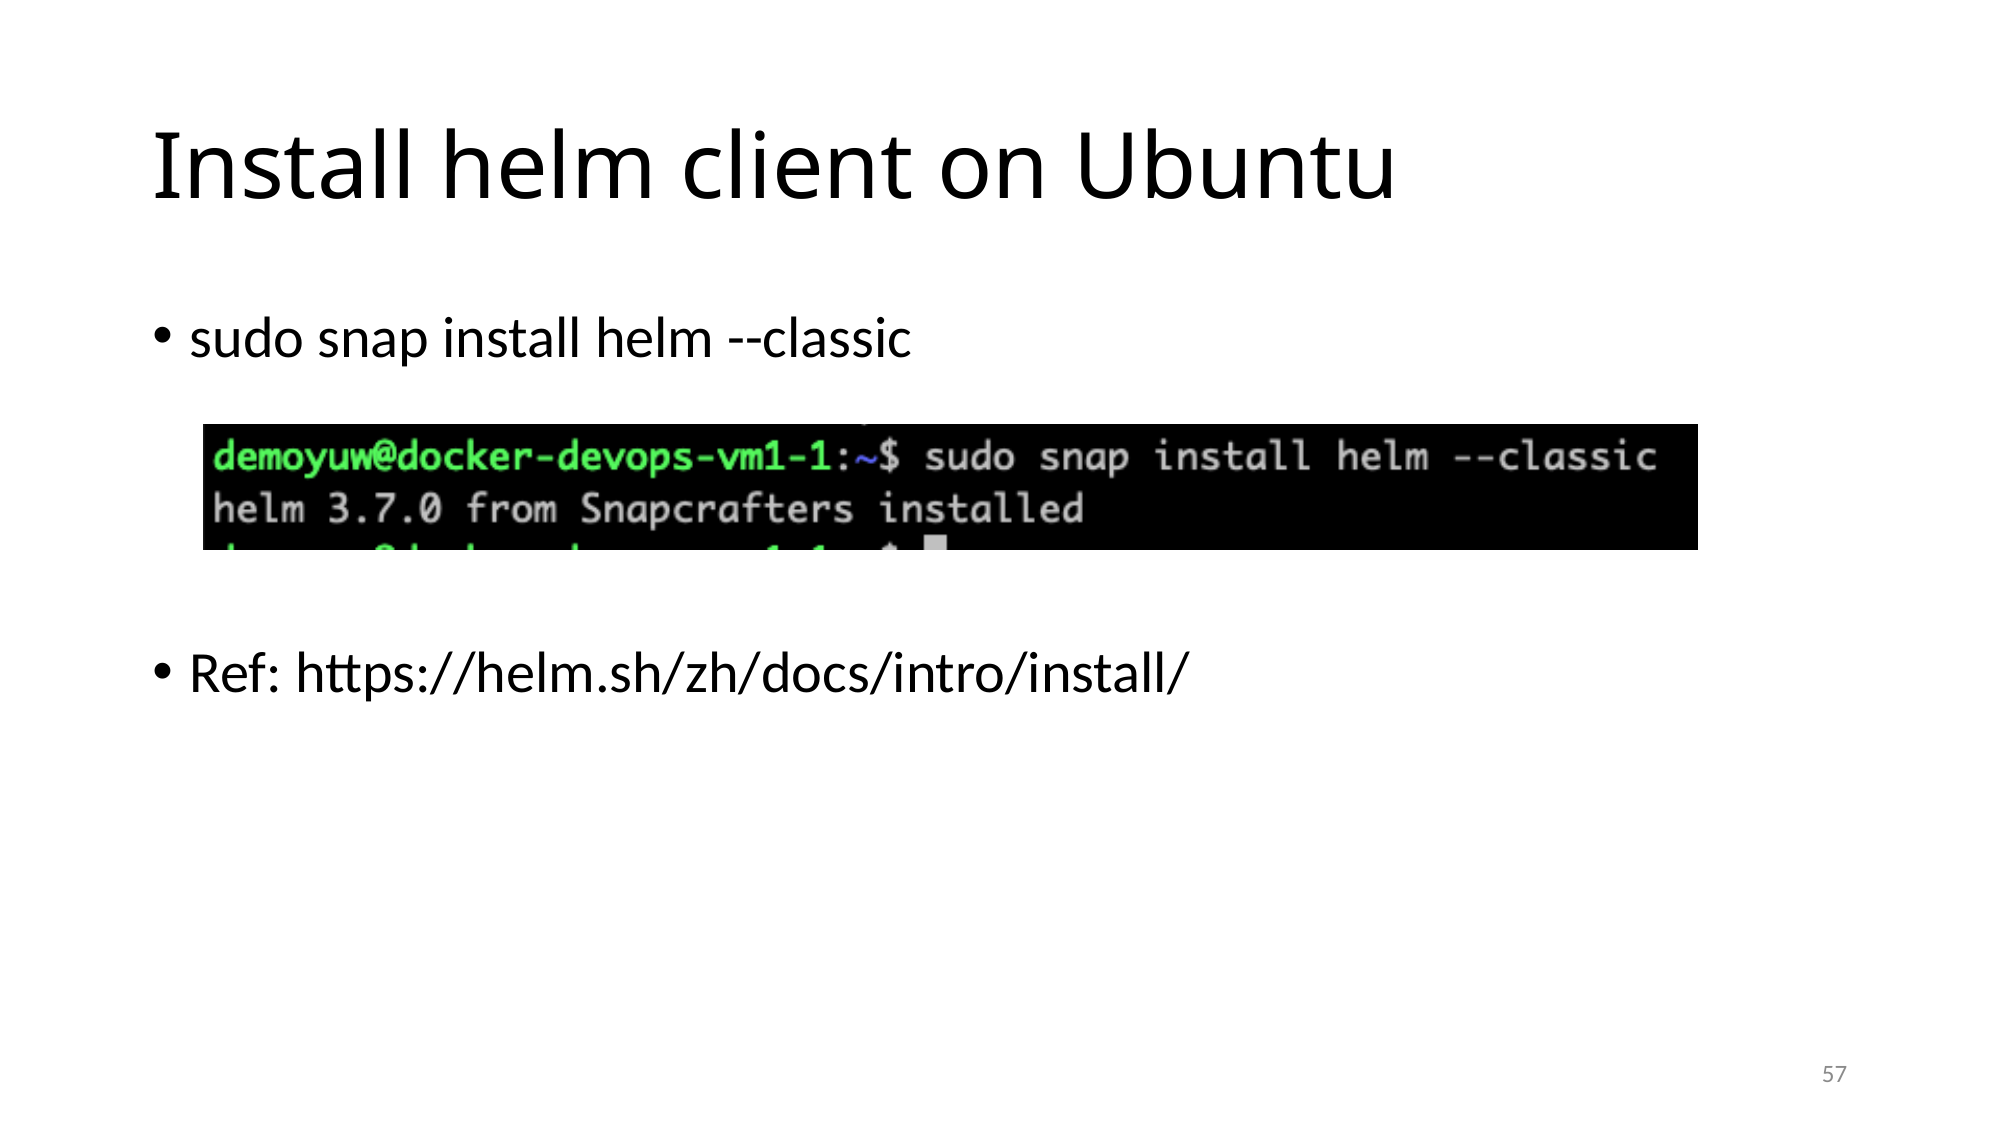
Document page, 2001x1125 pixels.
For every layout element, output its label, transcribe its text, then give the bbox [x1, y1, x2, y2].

slide_number 57 [1412, 1042, 1863, 1103]
title Install helm client on Ubuntu [137, 59, 1863, 278]
picture [203, 424, 1698, 550]
list sudo snap install helm --classic Ref: https://helm.sh/zh/docs/intro/install/ [137, 299, 1863, 1014]
